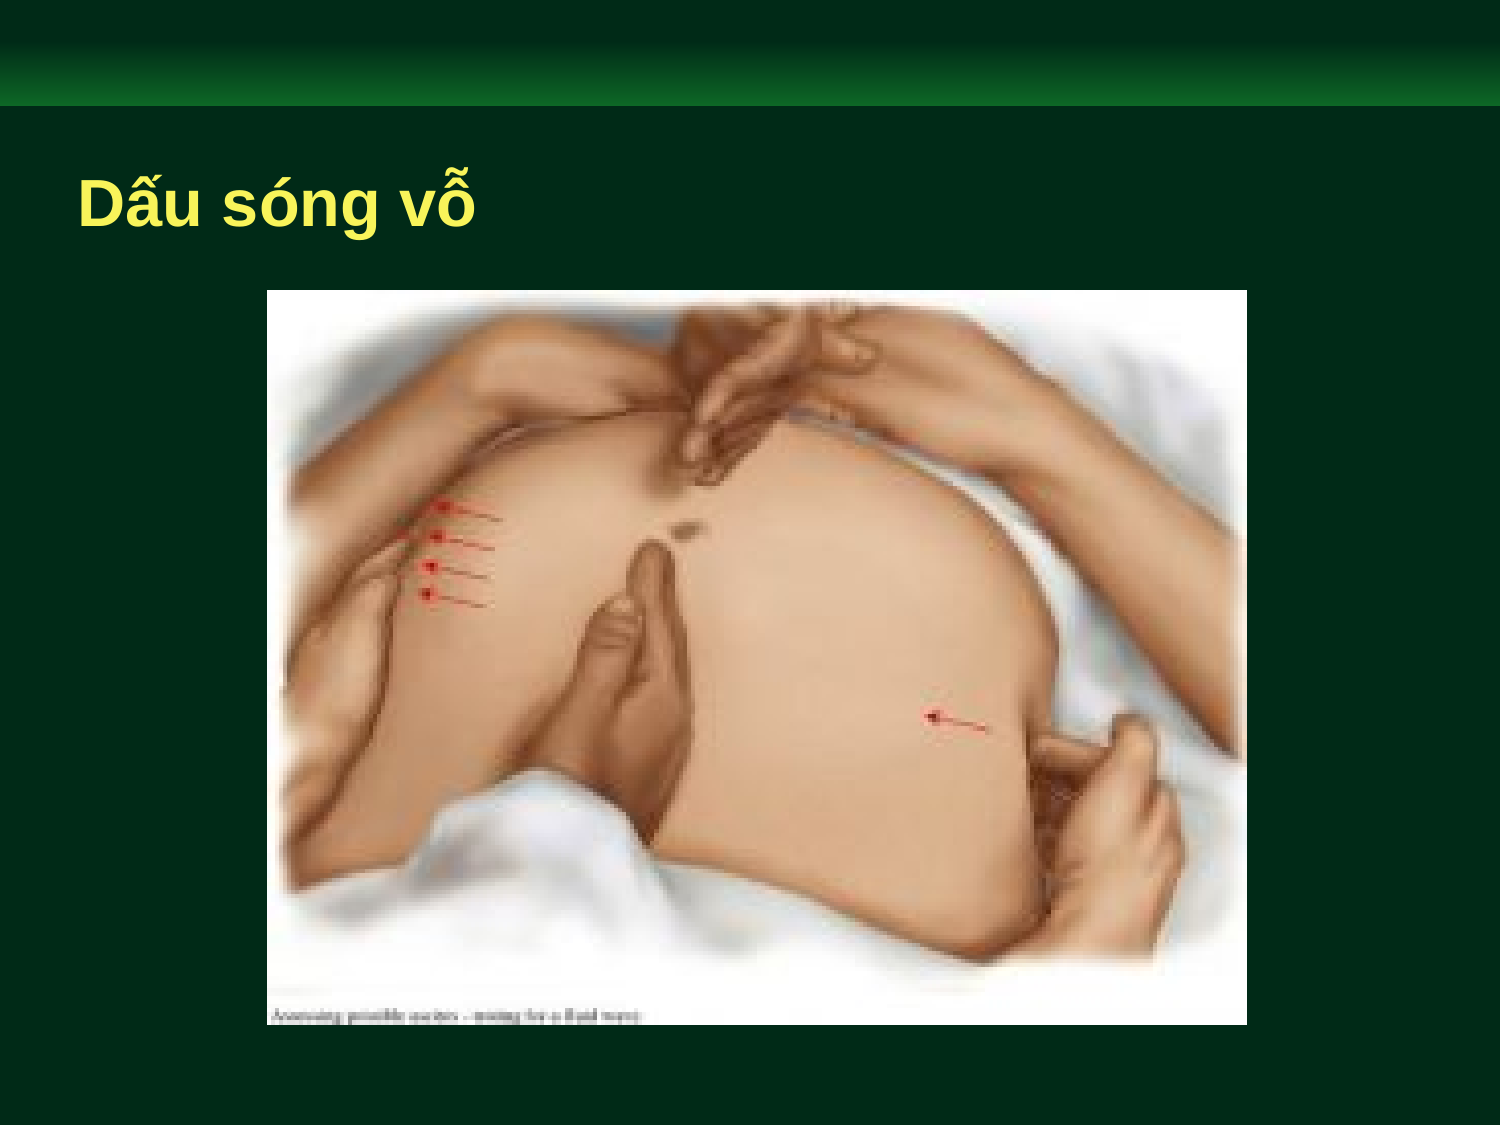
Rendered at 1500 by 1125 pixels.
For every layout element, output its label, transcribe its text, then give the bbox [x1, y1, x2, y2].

title Dấu sóng vỗ [62, 109, 1452, 291]
picture [267, 290, 1247, 1025]
